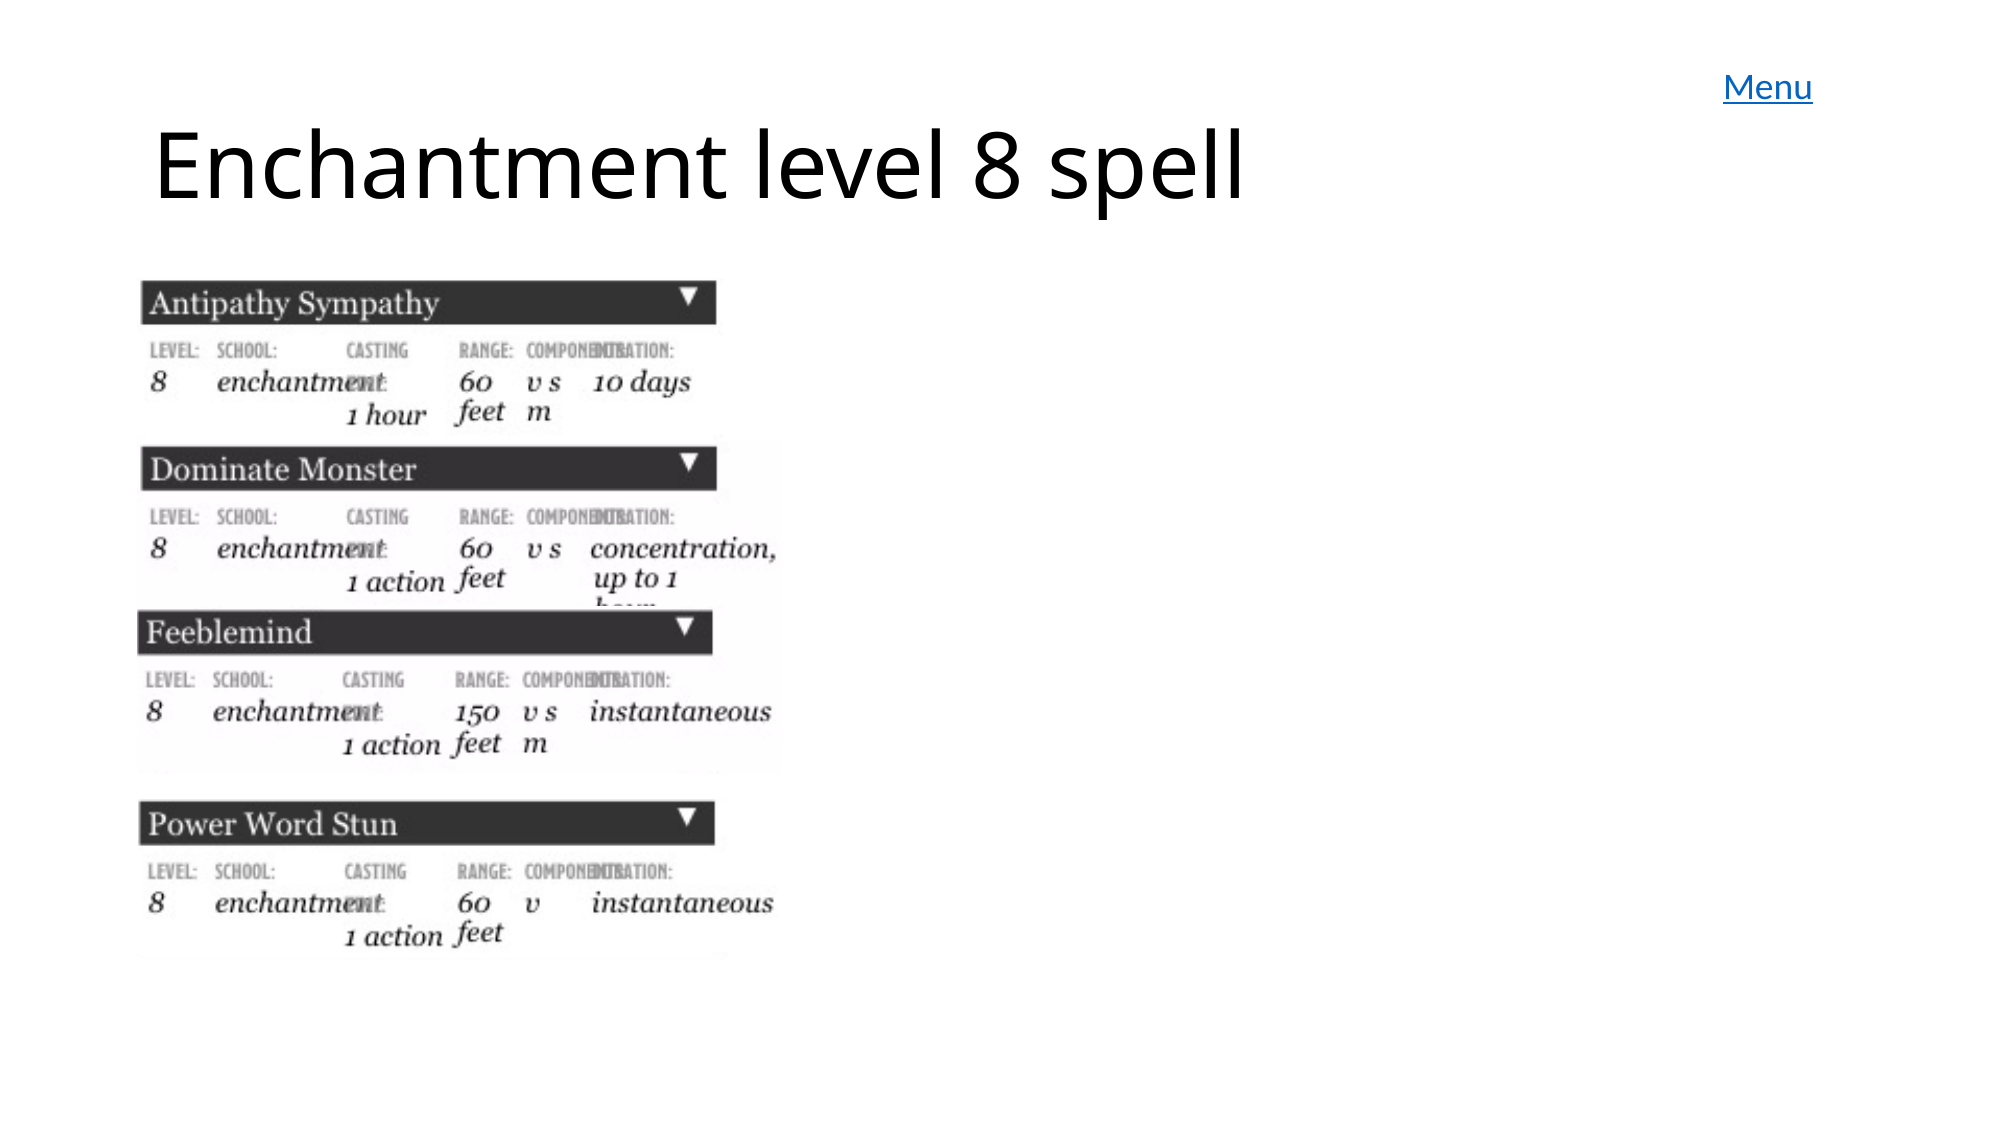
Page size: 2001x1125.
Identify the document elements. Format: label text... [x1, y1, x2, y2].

text_box Menu [1347, 9, 1828, 115]
picture [137, 798, 780, 961]
picture [137, 441, 782, 774]
title Enchantment level 8 spell [137, 59, 1863, 278]
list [137, 277, 723, 441]
